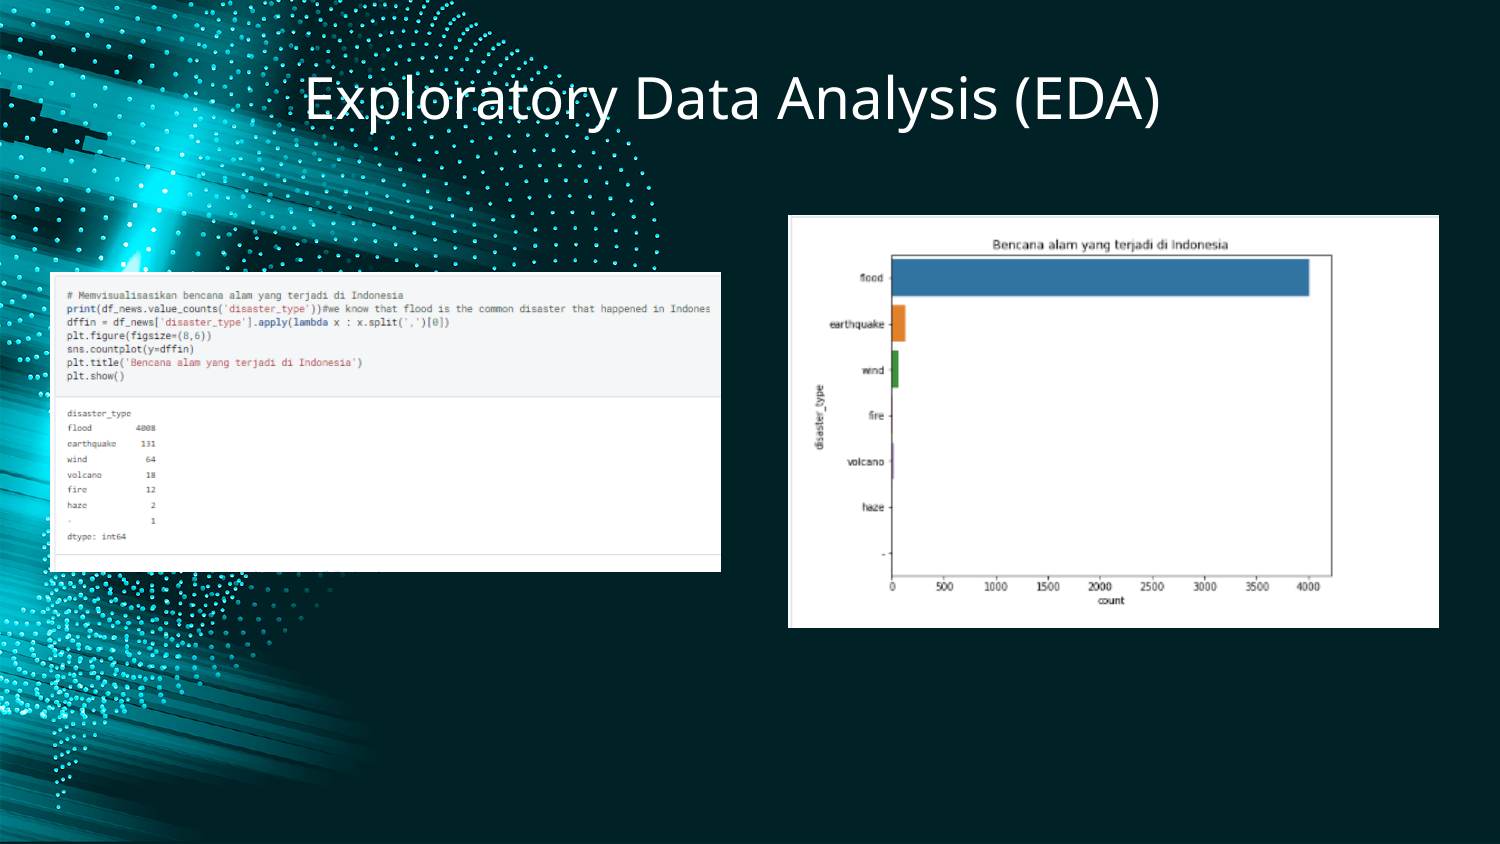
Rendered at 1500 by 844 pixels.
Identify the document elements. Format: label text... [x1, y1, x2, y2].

title Exploratory Data Analysis (EDA) [76, 46, 1388, 144]
picture [0, 0, 1500, 844]
